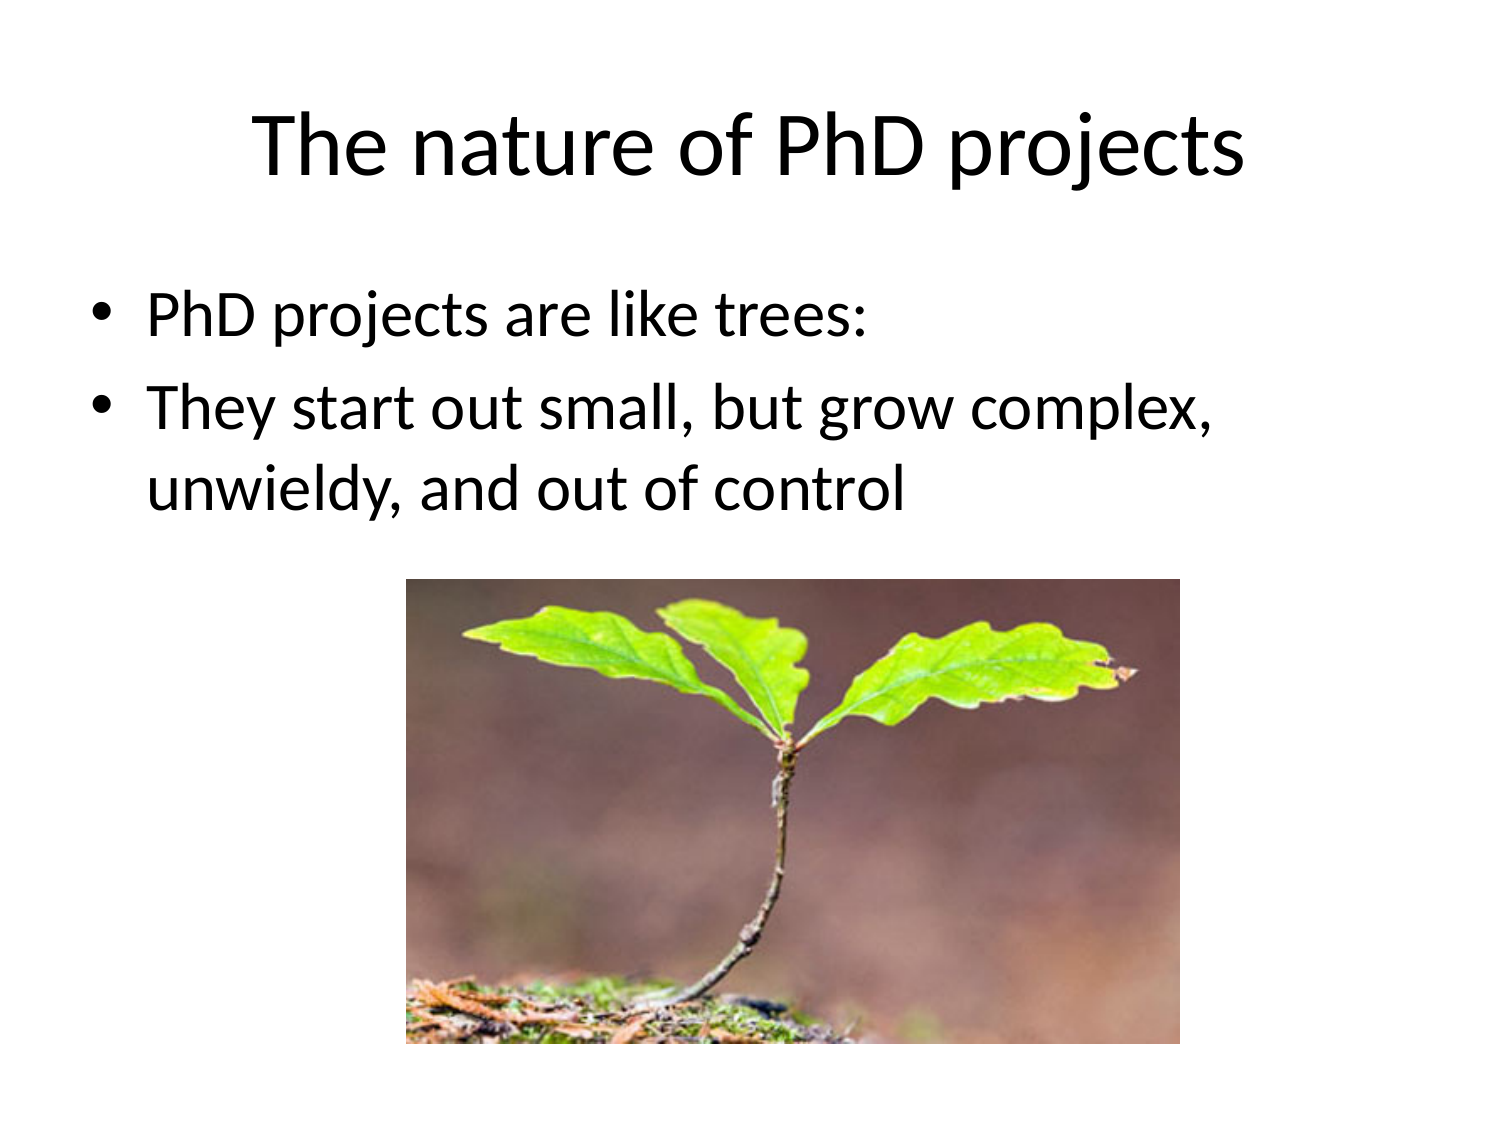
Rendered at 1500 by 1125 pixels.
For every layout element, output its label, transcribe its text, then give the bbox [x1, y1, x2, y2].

list PhD projects are like trees: They start out small, but grow complex, unwieldy, and out of control [75, 262, 1425, 1005]
picture [406, 579, 1180, 1044]
title The nature of PhD projects [75, 45, 1425, 233]
